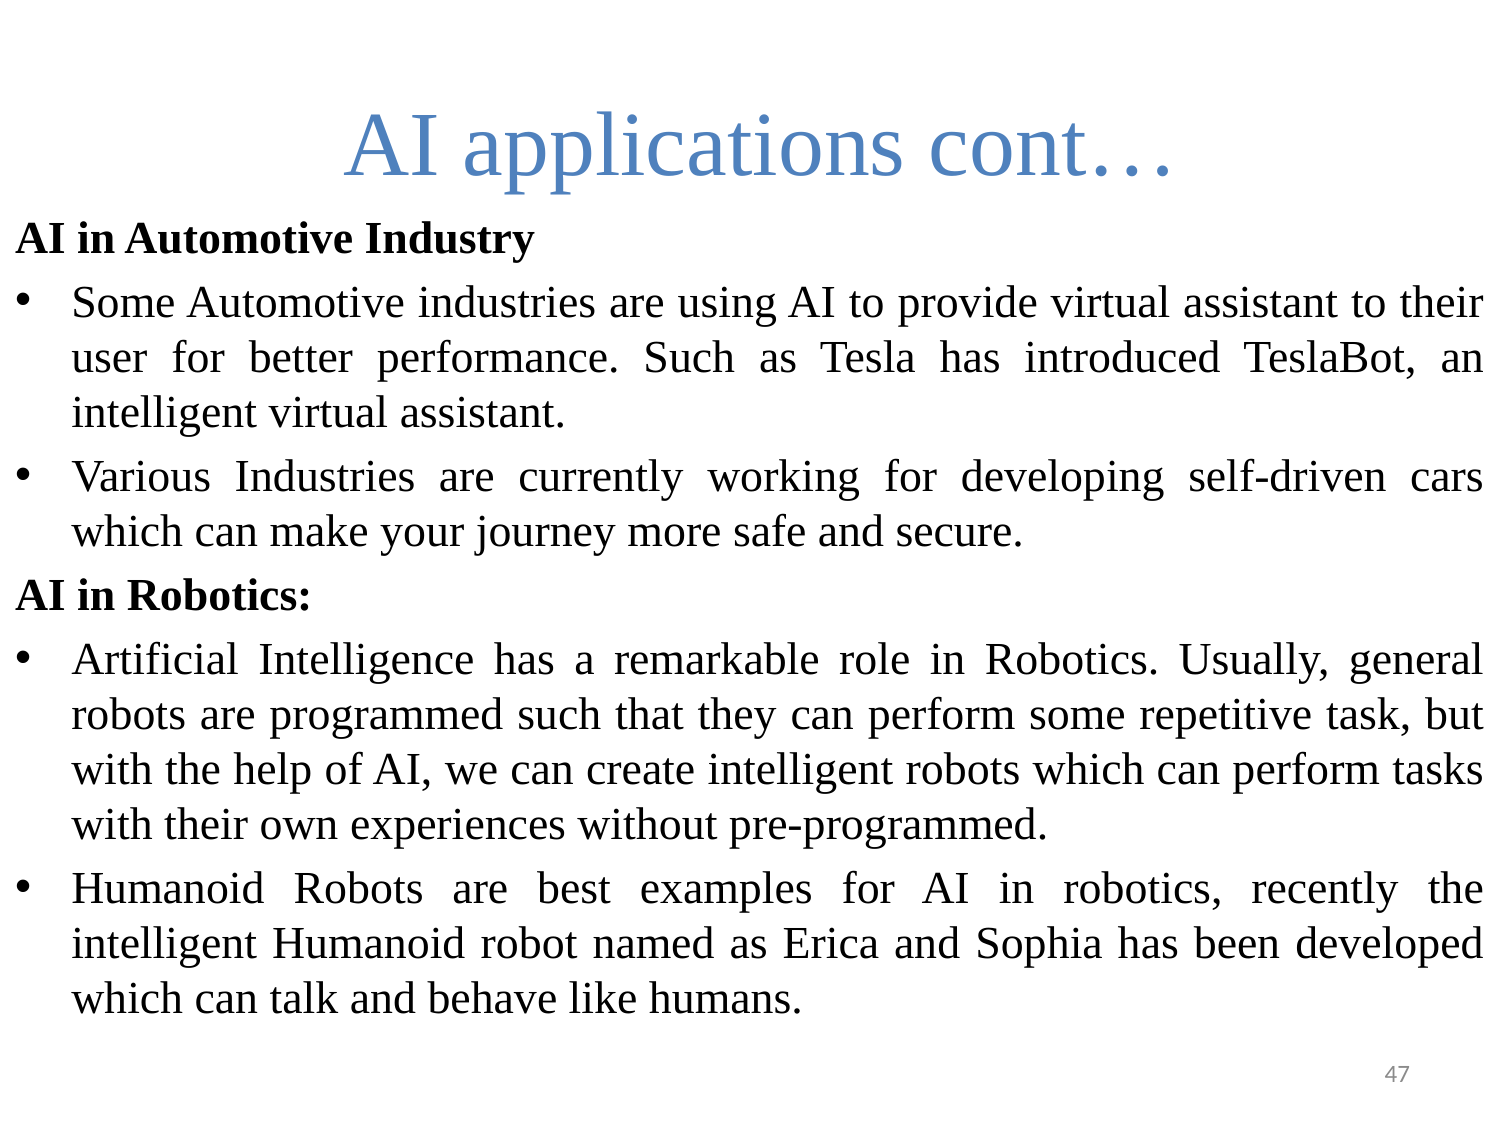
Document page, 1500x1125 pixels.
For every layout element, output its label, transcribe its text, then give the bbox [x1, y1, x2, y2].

slide_number 47 [1074, 1042, 1425, 1103]
list AI in Automotive Industry Some Automotive industries are using AI to provide virtual assistant to their user for better performance. Such as Tesla has introduced TeslaBot, an intelligent virtual assistant. Various Industries are currently working for developing self-driven cars which can make your journey more safe and secure. AI in Robotics: Artificial Intelligence has a remarkable role in Robotics. Usually, general robots are programmed such that they can perform some repetitive task, but with the help of AI, we can create intelligent robots which can perform tasks with their own experiences without pre-programmed. Humanoid Robots are best examples for AI in robotics, recently the intelligent Humanoid robot named as Erica and Sophia has been developed which can talk and behave like humans. [0, 200, 1500, 1088]
title AI applications cont… [75, 45, 1425, 200]
